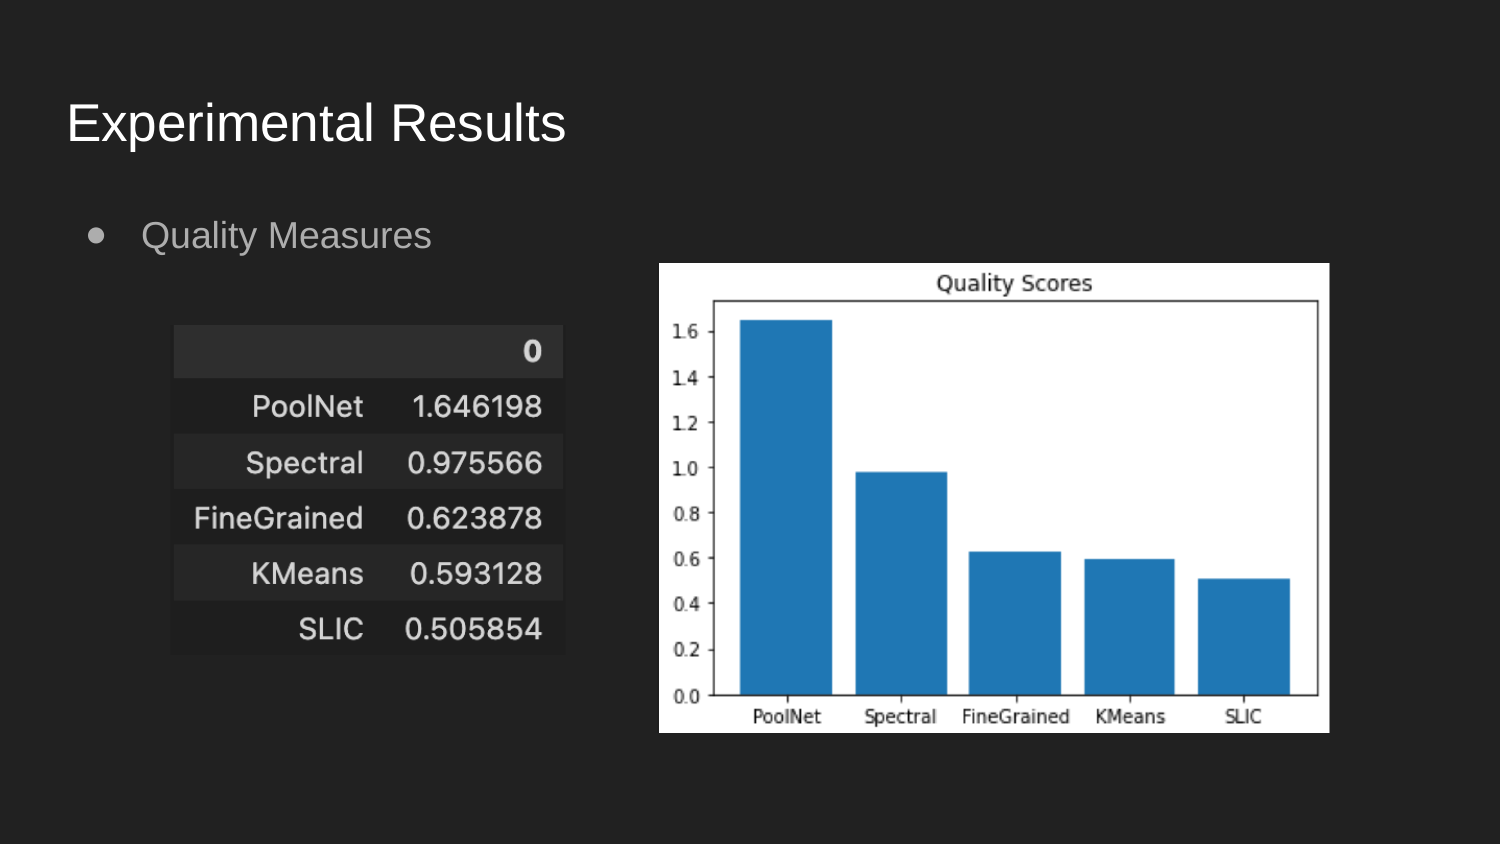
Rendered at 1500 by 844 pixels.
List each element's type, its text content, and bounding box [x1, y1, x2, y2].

picture [170, 325, 566, 655]
title Experimental Results [51, 72, 1449, 167]
picture [656, 263, 1330, 733]
list Quality Measures [51, 189, 1449, 750]
